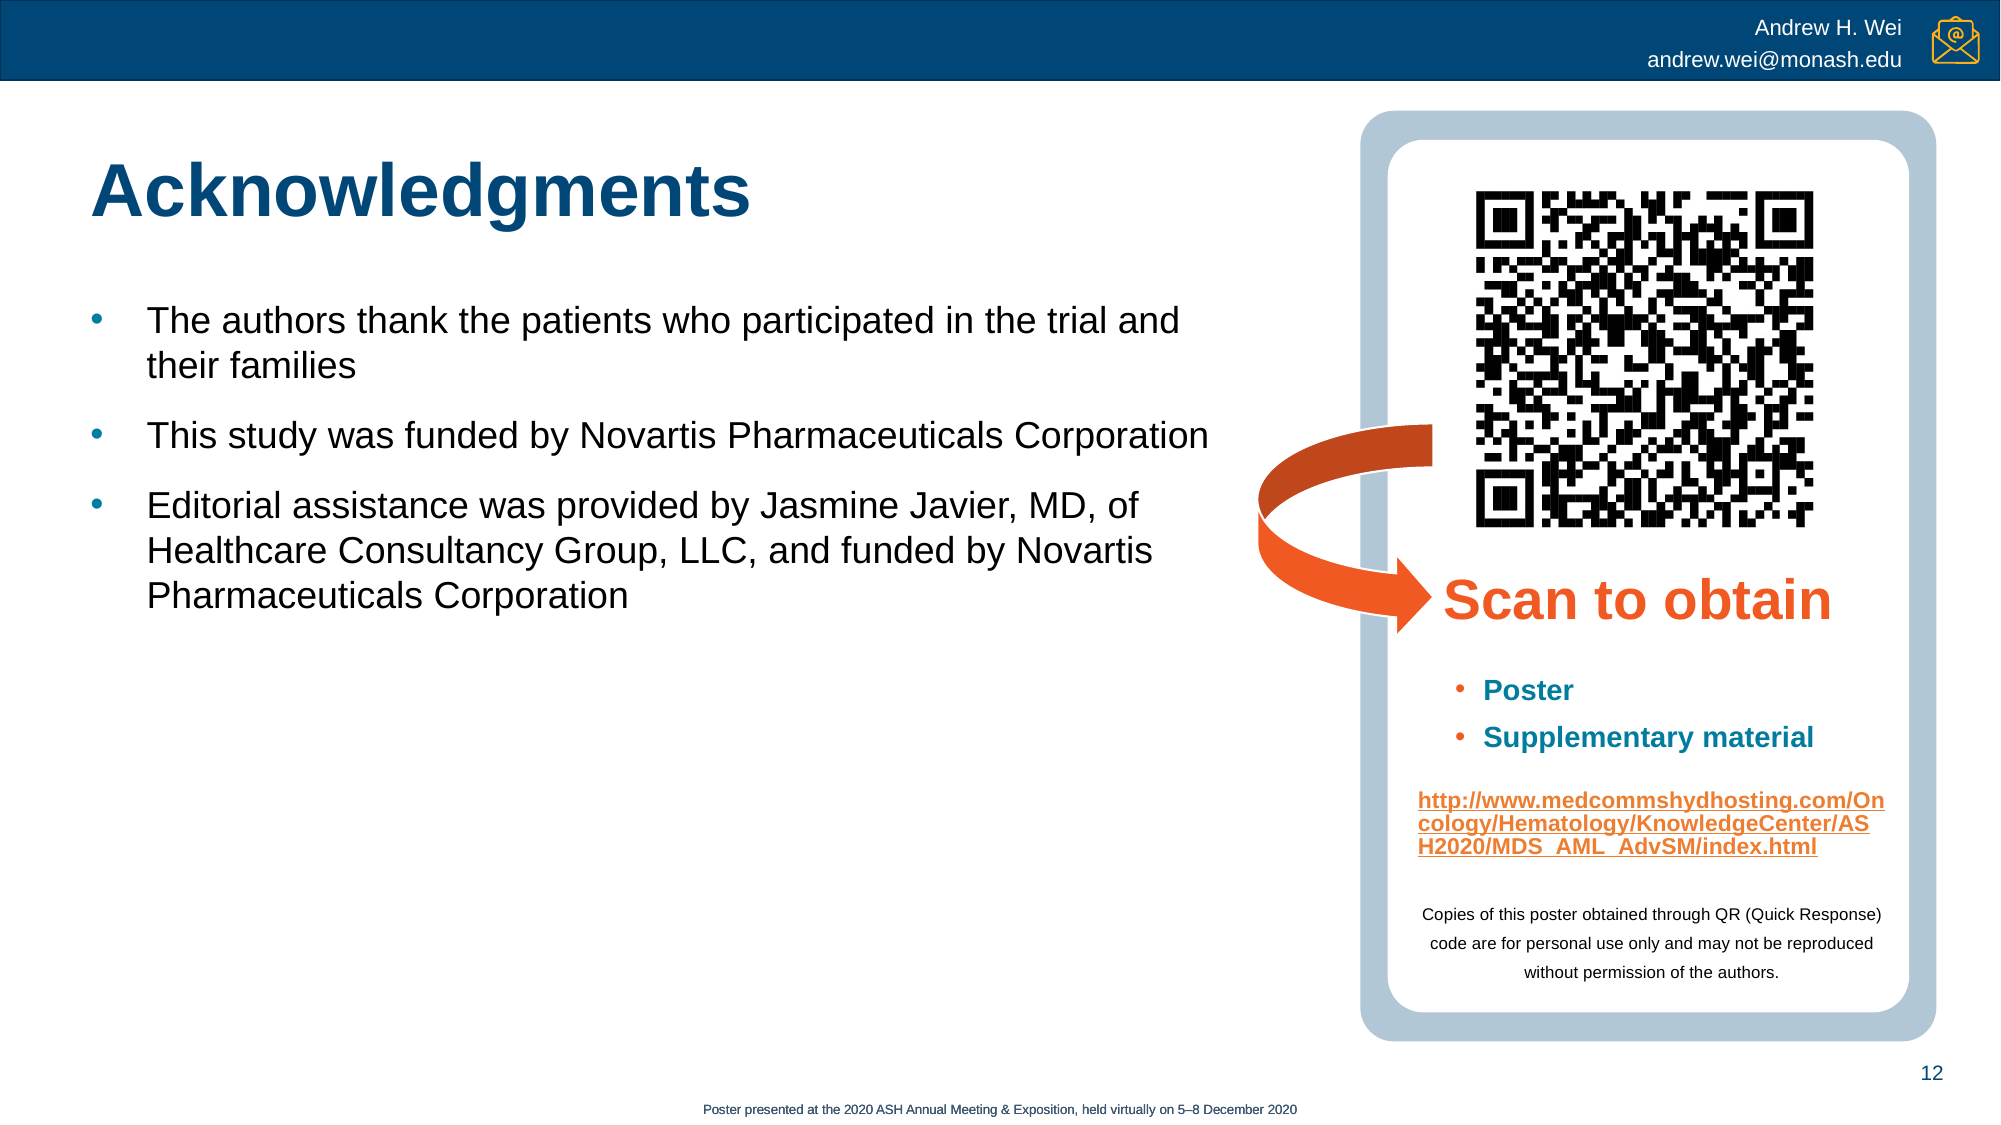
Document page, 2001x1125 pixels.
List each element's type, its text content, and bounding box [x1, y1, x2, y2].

text_box http://www.medcommshydhosting.com/Oncology/Hematology/KnowledgeCenter/ASH2020/MDS_AML_AdvSM/index.html [1403, 778, 1901, 821]
text_box Andrew H. Wei andrew.wei@monash.edu [1516, 0, 1917, 80]
slide_number 12 [1892, 1041, 1972, 1103]
text_box [1359, 109, 1938, 1043]
text_box Scan to obtain [1428, 555, 1880, 639]
text_box [1386, 138, 1911, 1014]
text_box Poster Supplementary material [1440, 663, 1853, 761]
title Acknowledgments [75, 114, 1375, 269]
picture [1443, 158, 1845, 559]
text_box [1931, 15, 1980, 64]
text_box Copies of this poster obtained through QR (Quick Response) code are for personal use only and may not be reproduced without permission of the authors. [1403, 895, 1901, 999]
list The authors thank the patients who participated in the trial and their families This study was funded by Novartis Pharmaceuticals Corporation Editorial assistance was provided by Jasmine Javier, MD, of Healthcare Consultancy Group, LLC, and funded by Novartis Pharmaceuticals Corporation [75, 288, 1250, 981]
text_box [1256, 422, 1435, 640]
